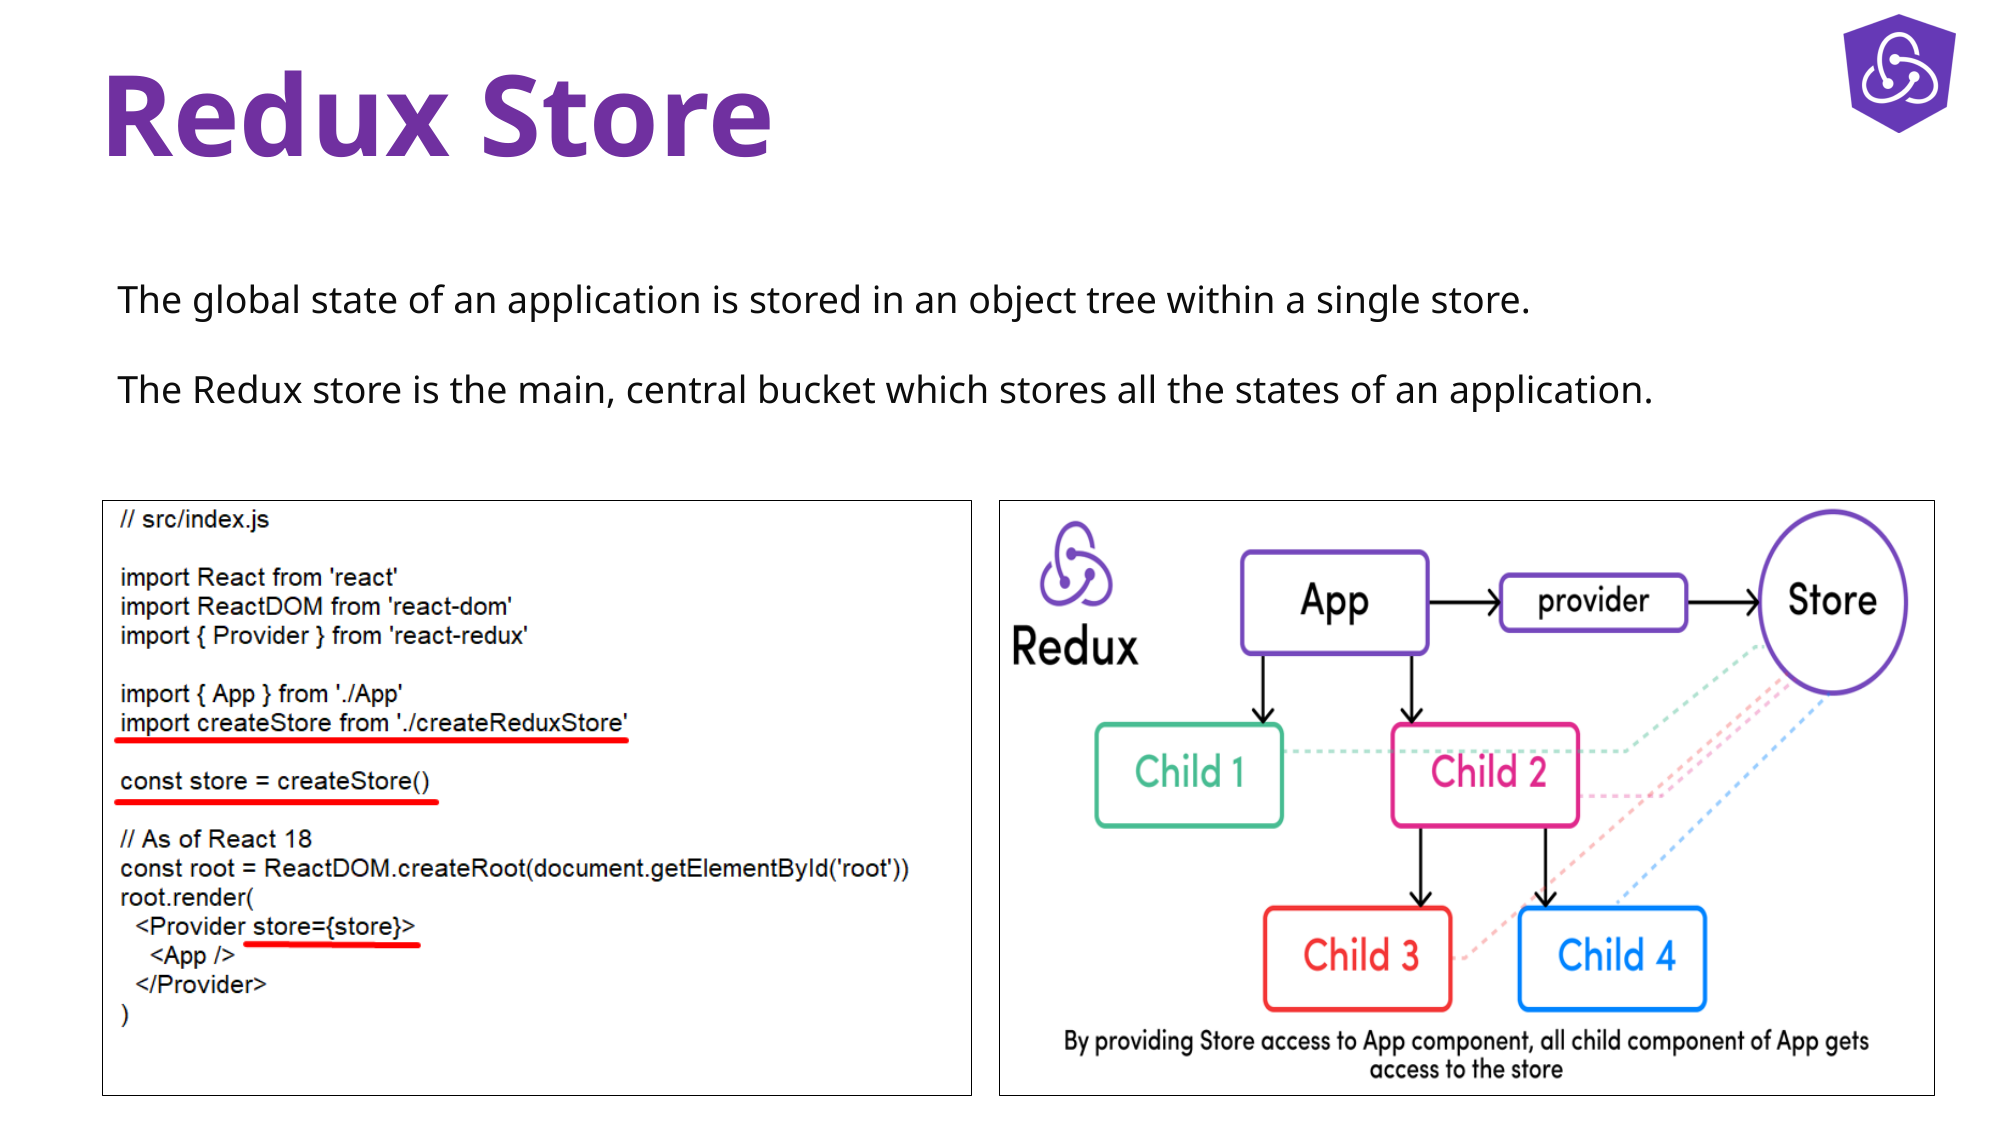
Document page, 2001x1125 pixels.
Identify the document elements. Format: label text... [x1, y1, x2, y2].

text_box Redux Store [59, 36, 816, 187]
picture [1843, 13, 1956, 133]
text_box The global state of an application is stored in an object tree within a single store. The Redux store is the main, central bucket which stores all the states of an application. [102, 268, 1913, 419]
picture [999, 500, 1935, 1095]
picture [102, 500, 971, 1095]
